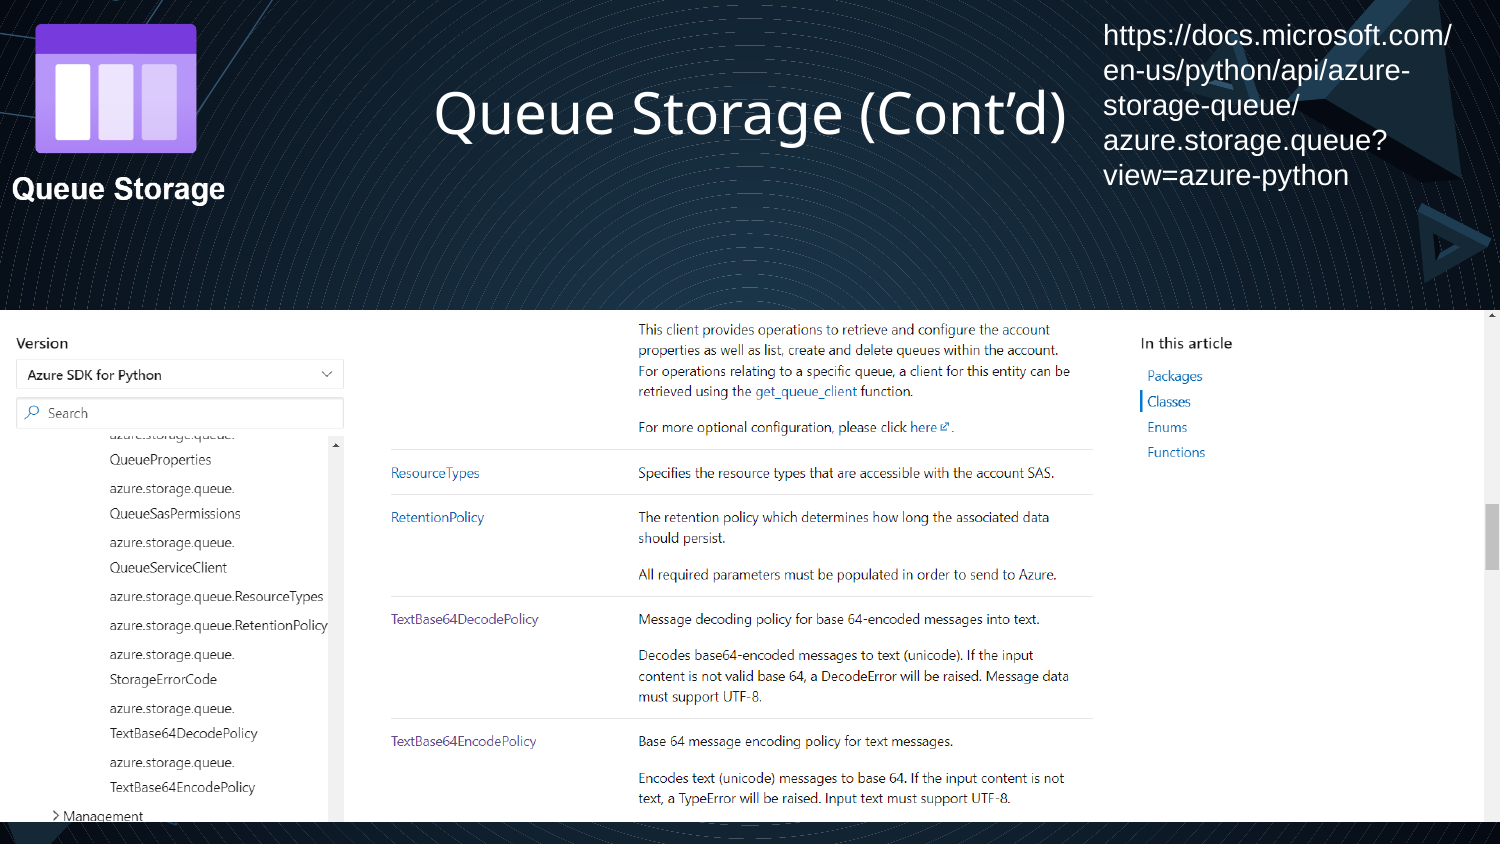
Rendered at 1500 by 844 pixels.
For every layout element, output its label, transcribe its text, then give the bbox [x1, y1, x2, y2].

picture [0, 310, 1500, 823]
text_box https://docs.microsoft.com/en-us/python/api/azure-storage-queue/azure.storage.queue?view=azure-python [1088, 8, 1500, 199]
title Queue Storage (Cont’d) [229, 86, 1088, 135]
picture [8, 23, 226, 247]
